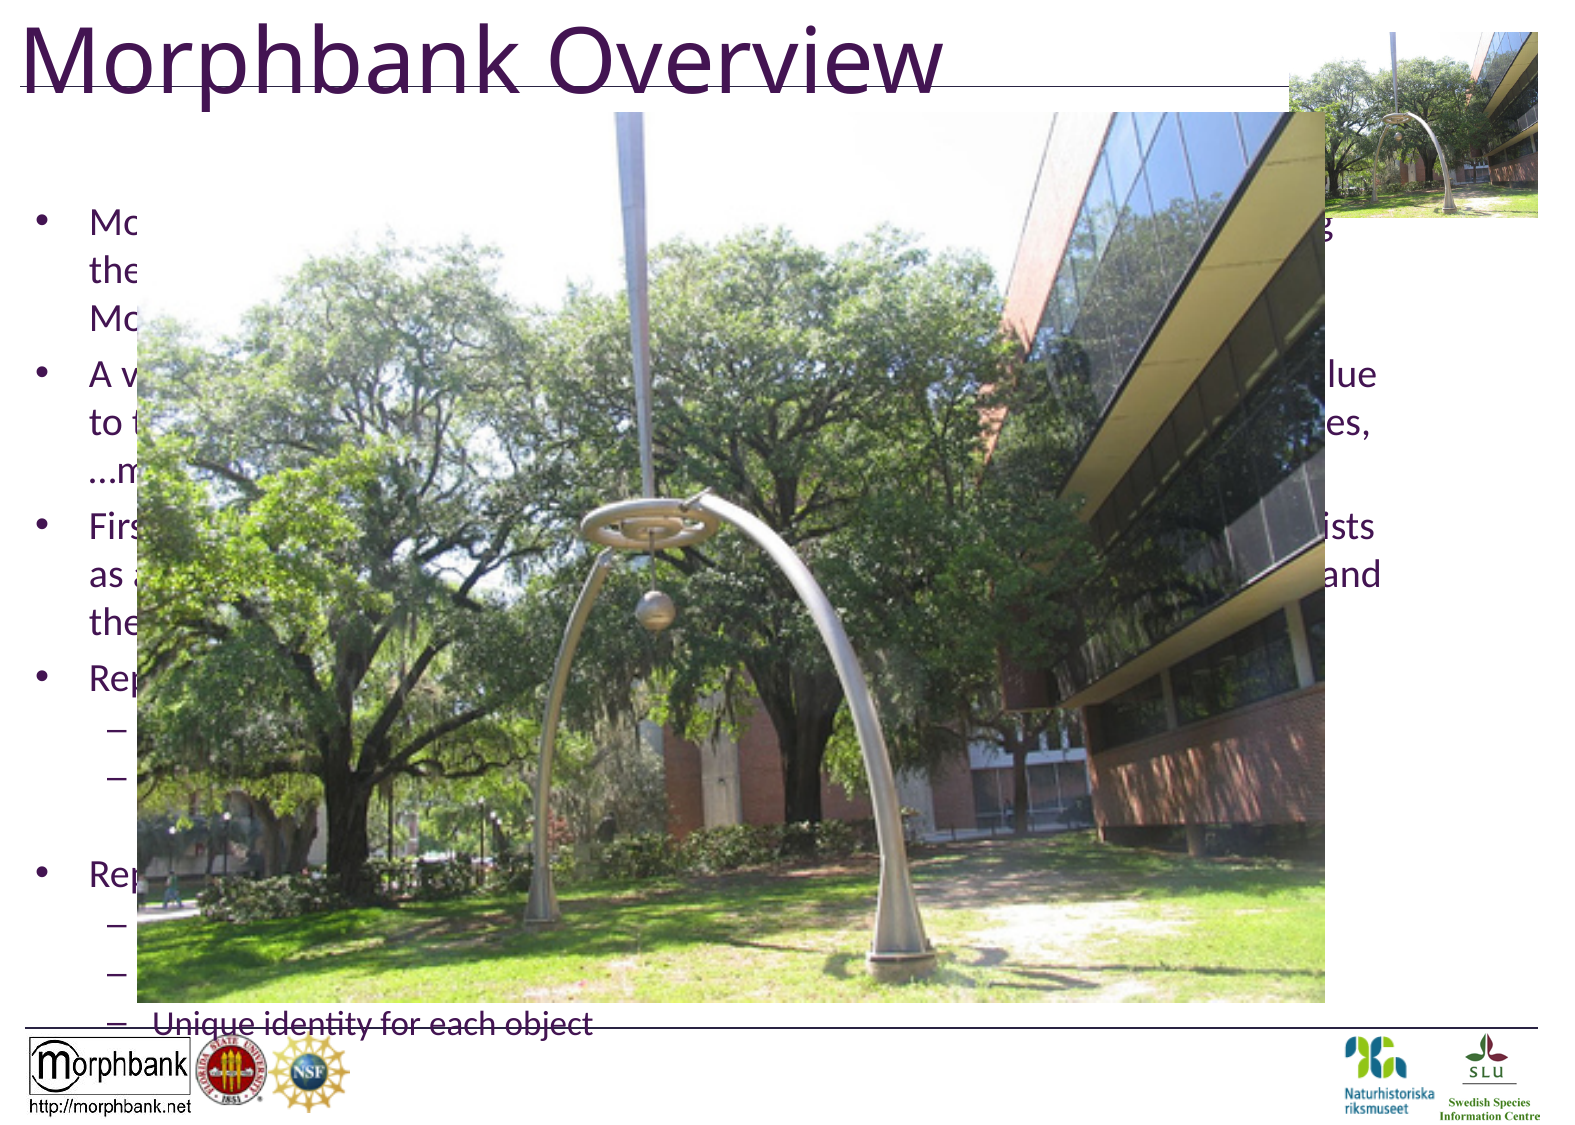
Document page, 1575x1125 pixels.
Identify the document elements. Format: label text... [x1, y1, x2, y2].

picture [137, 31, 1538, 1004]
list Morphbank is first of all, an open web repository of biological images serving the research community. Any research biologist may contribute to and use Morphbank tools. Once images and associated data are in Morphbank,… A variety of tools give any Morphbank Contributor the opportunity to add value to the existing data and images via links, annotations, collections, web services, …made possible by identifiers for each Morphbank Object. First developed in 1998 by a Swedish-American-Spanish group of entomologists as an ftp site. Now centered at the Department of Scientific Computing (SC) and the College of Communication & Information at Florida State University Repository of images of organisms 227,000 images so far Each image has a context: Specimen, taxon, locality, specimen part, view angle, etc. Repository of information related to the images Specimens, localities, users, groups, taxa, annotations, collections Contributor, submitter, group, date, permissions Unique identity for each object [19, 188, 1401, 1088]
picture [26, 1088, 191, 1119]
title Morphbank Overview [2, 4, 1211, 110]
picture [1327, 1029, 1540, 1124]
picture [194, 1088, 350, 1113]
